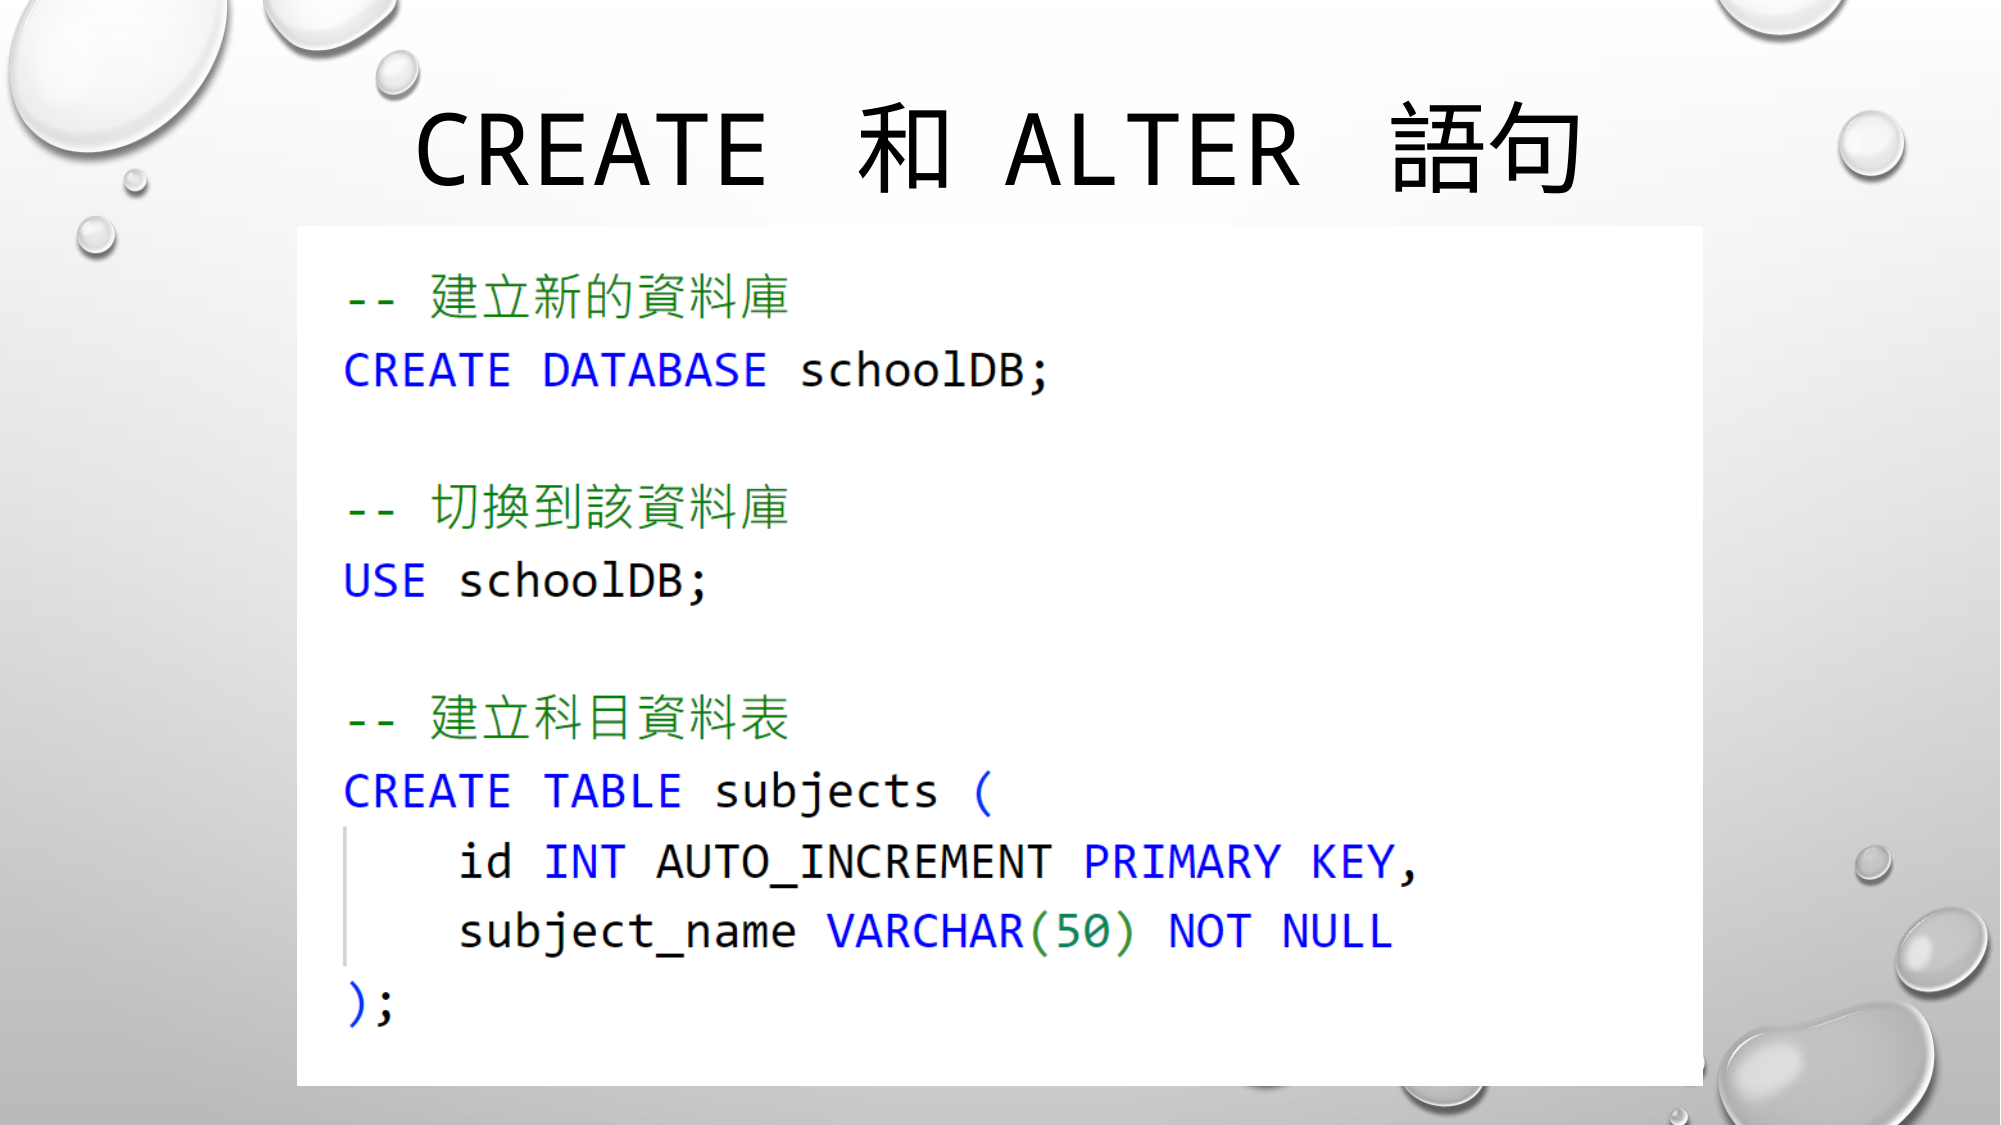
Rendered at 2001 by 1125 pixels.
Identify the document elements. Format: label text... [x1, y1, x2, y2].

picture [0, 0, 2000, 1125]
title CREATE 和 ALTER 語句 [149, 22, 1851, 285]
